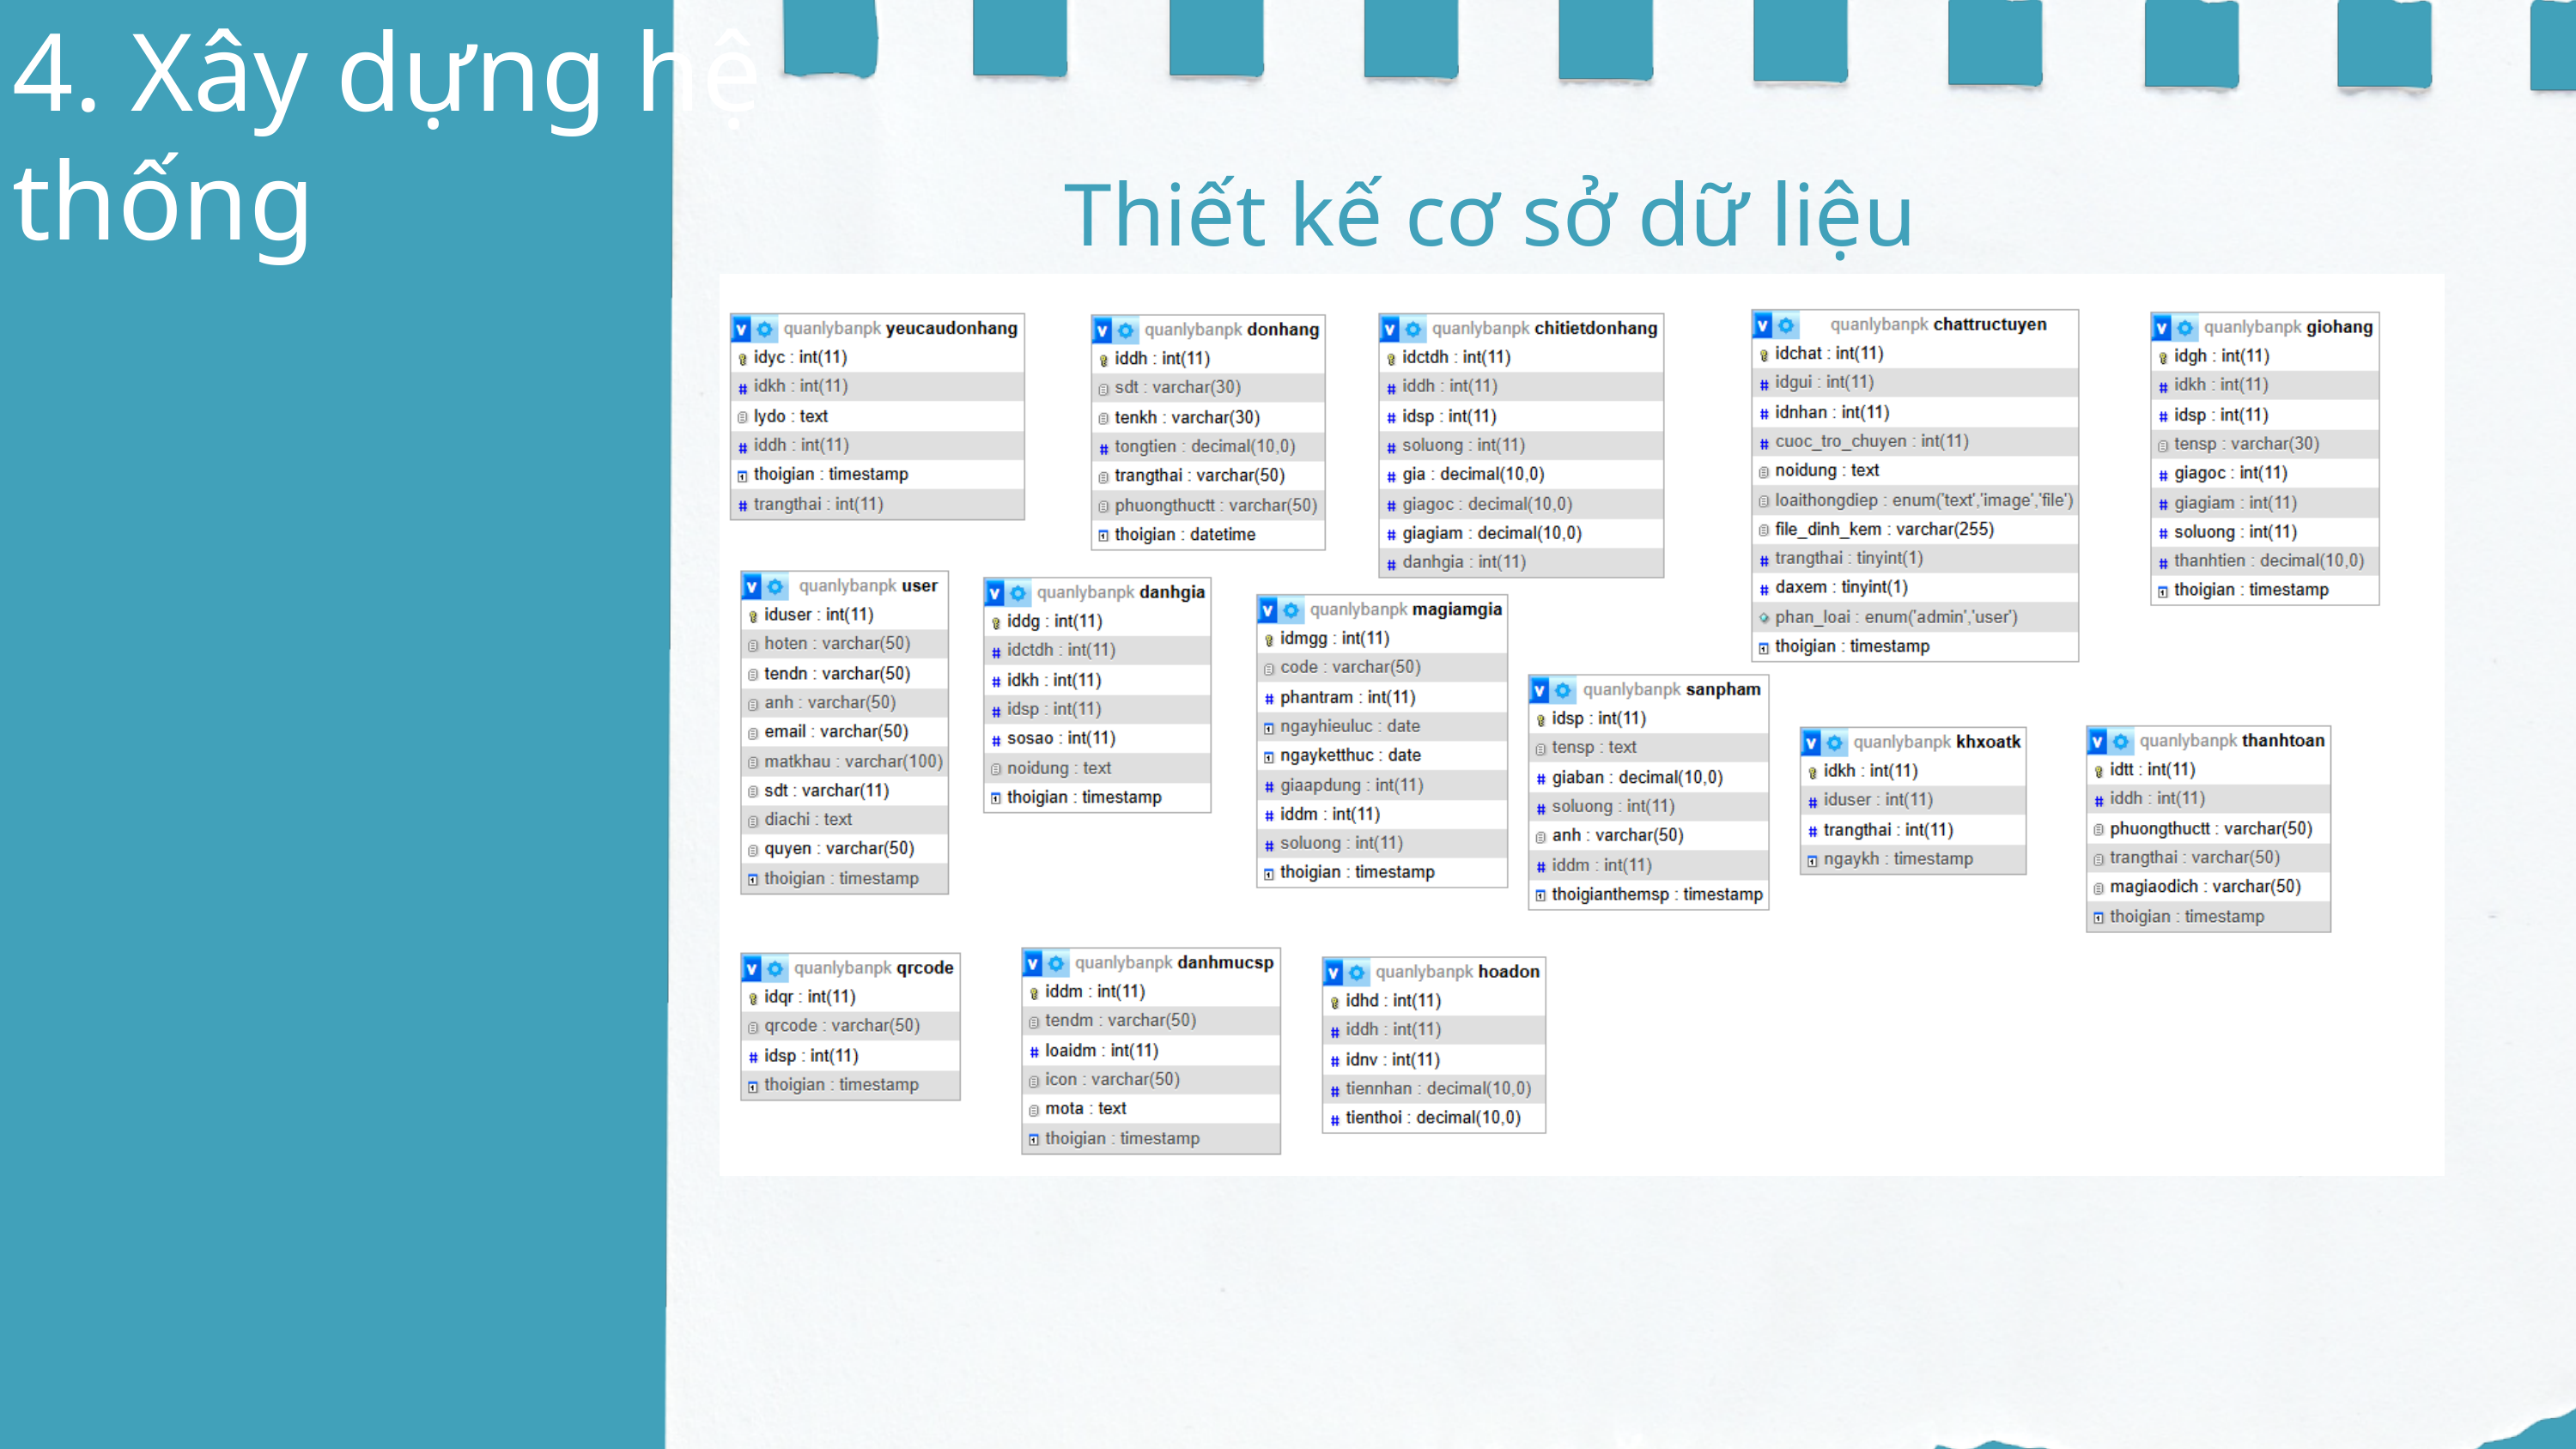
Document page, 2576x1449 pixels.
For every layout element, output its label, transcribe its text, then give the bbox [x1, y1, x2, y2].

text_box Thiết kế cơ sở dữ liệu [1051, 154, 1990, 270]
text_box 4. Xây dựng hệ thống [0, 0, 784, 269]
text_box [665, 0, 2576, 1449]
picture [720, 273, 2445, 1176]
